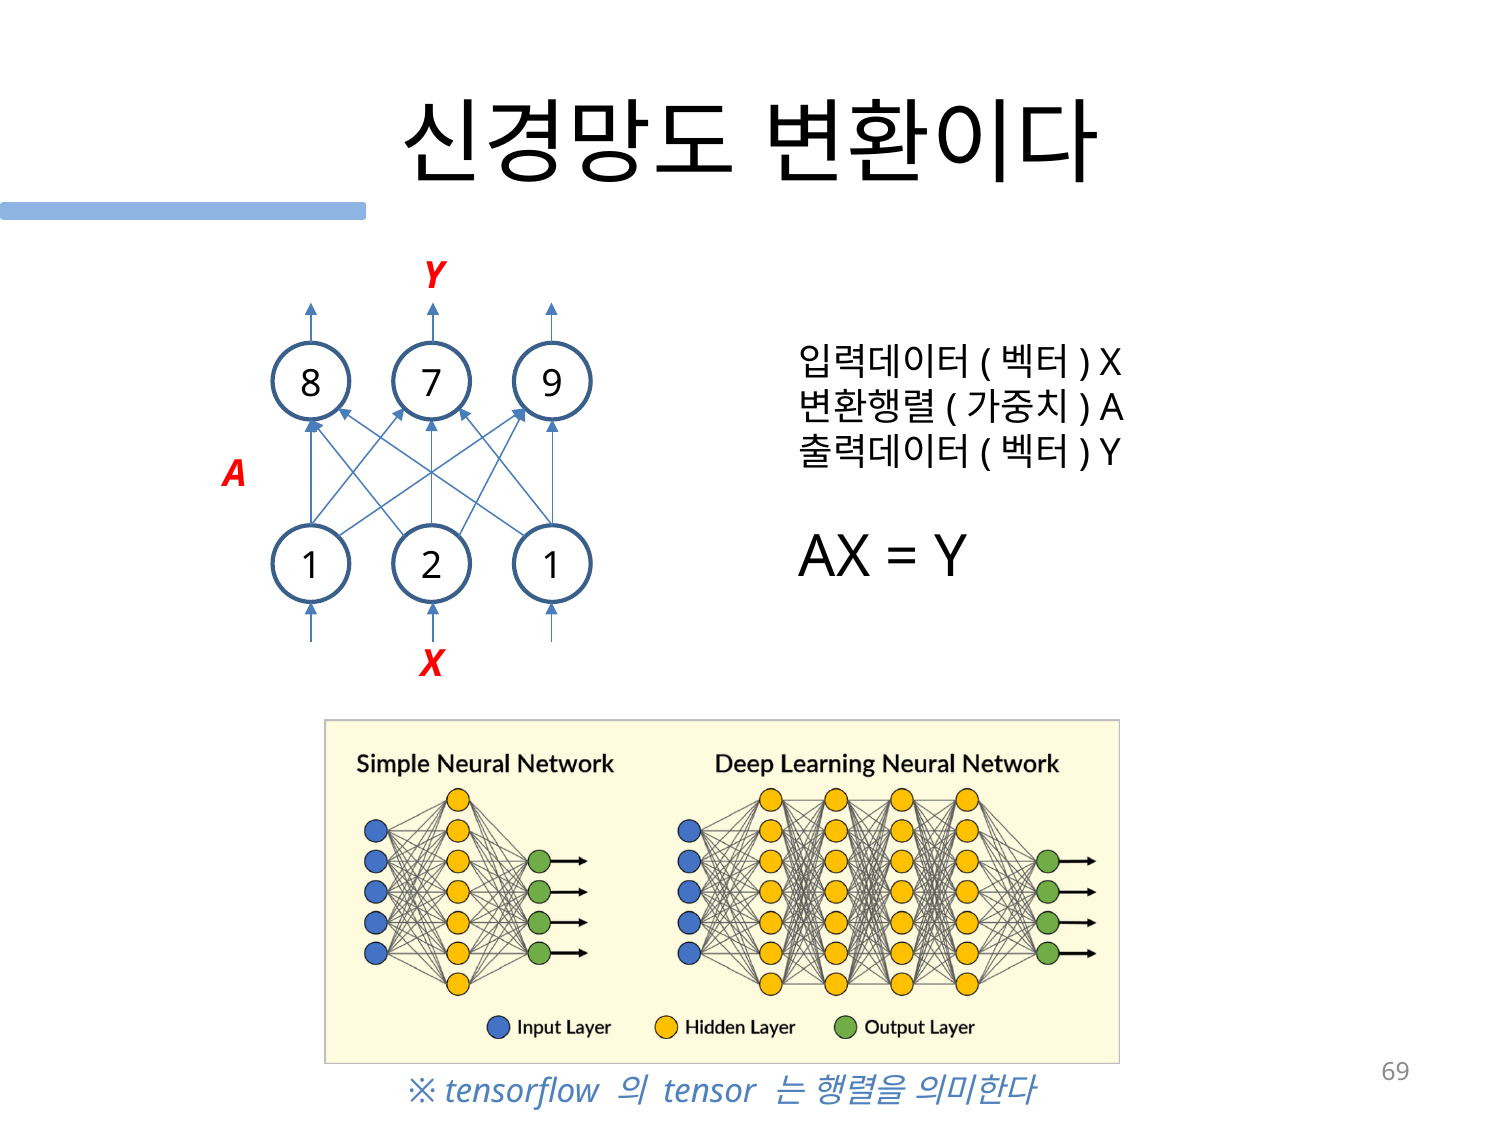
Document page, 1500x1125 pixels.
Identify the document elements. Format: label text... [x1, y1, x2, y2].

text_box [458, 407, 526, 537]
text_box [310, 407, 335, 418]
text_box 8 [270, 340, 352, 421]
text_box 2 [391, 547, 473, 605]
picture [324, 719, 1120, 1064]
text_box [0, 200, 369, 222]
slide_number 69 [1074, 1042, 1425, 1103]
text_box 9 [511, 340, 593, 422]
text_box 1 [270, 523, 352, 604]
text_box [310, 419, 332, 537]
text_box 1 [511, 523, 593, 605]
text_box 7 [391, 340, 473, 405]
text_box Y [408, 243, 460, 304]
text_box X [405, 631, 459, 692]
text_box 입력데이터(벡터) X 변환행렬(가중치) A 출력데이터(벡터) Y AX = Y [784, 330, 1139, 596]
text_box A [208, 441, 262, 502]
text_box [528, 407, 553, 526]
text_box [337, 407, 457, 537]
title 신경망도 변환이다 [75, 45, 1425, 233]
text_box ※ tensorflow 의 tensor 는 행렬을 의미한다 [393, 1071, 1051, 1117]
